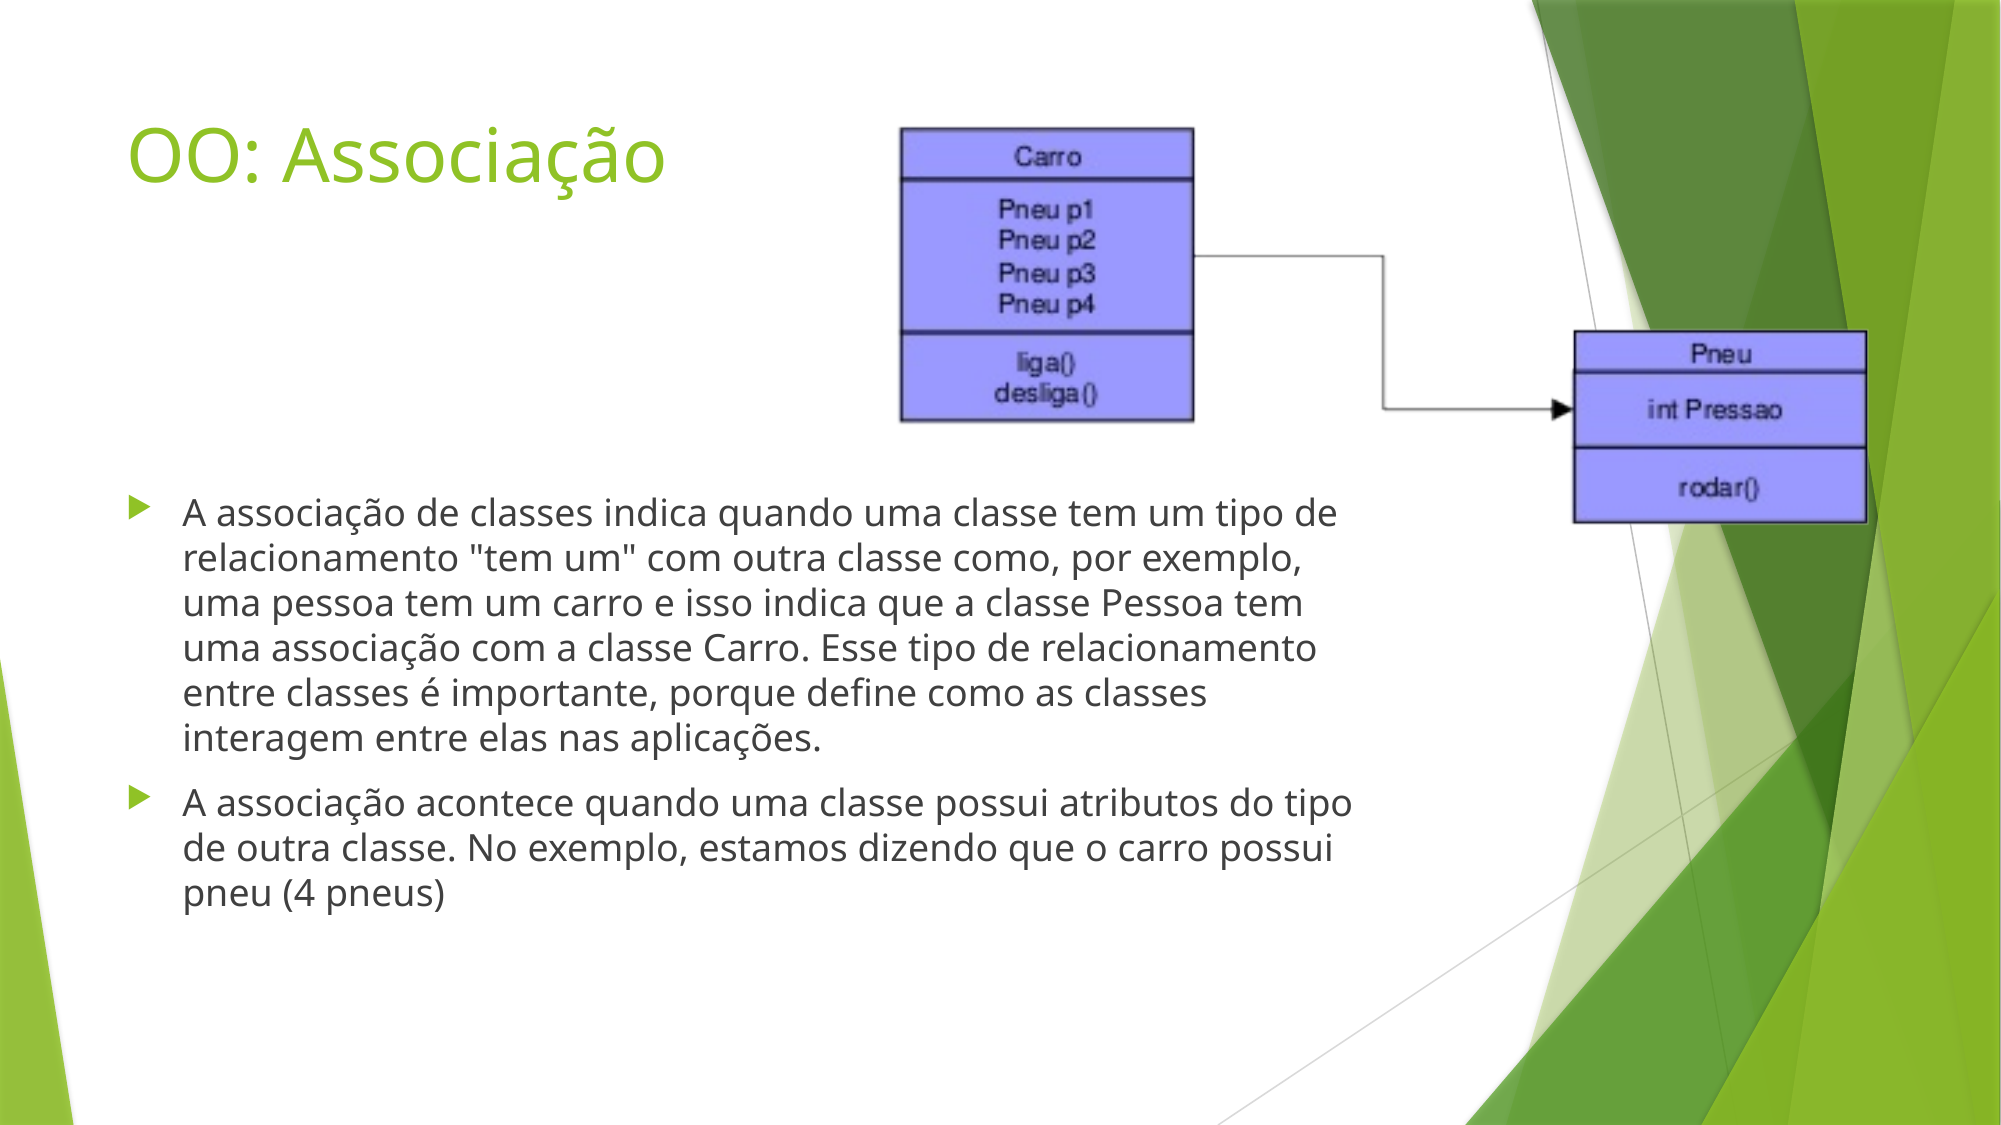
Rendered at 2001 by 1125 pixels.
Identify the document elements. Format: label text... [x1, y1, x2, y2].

list A associação de classes indica quando uma classe tem um tipo de relacionamento "tem um" com outra classe como, por exemplo, uma pessoa tem um carro e isso indica que a classe Pessoa tem uma associação com a classe Carro. Esse tipo de relacionamento entre classes é importante, porque define como as classes interagem entre elas nas aplicações. A associação acontece quando uma classe possui atributos do tipo de outra classe. No exemplo, estamos dizendo que o carro possui pneu (4 pneus) [111, 480, 1383, 1058]
title OO: Associação [111, 99, 875, 317]
picture [880, 78, 1885, 537]
